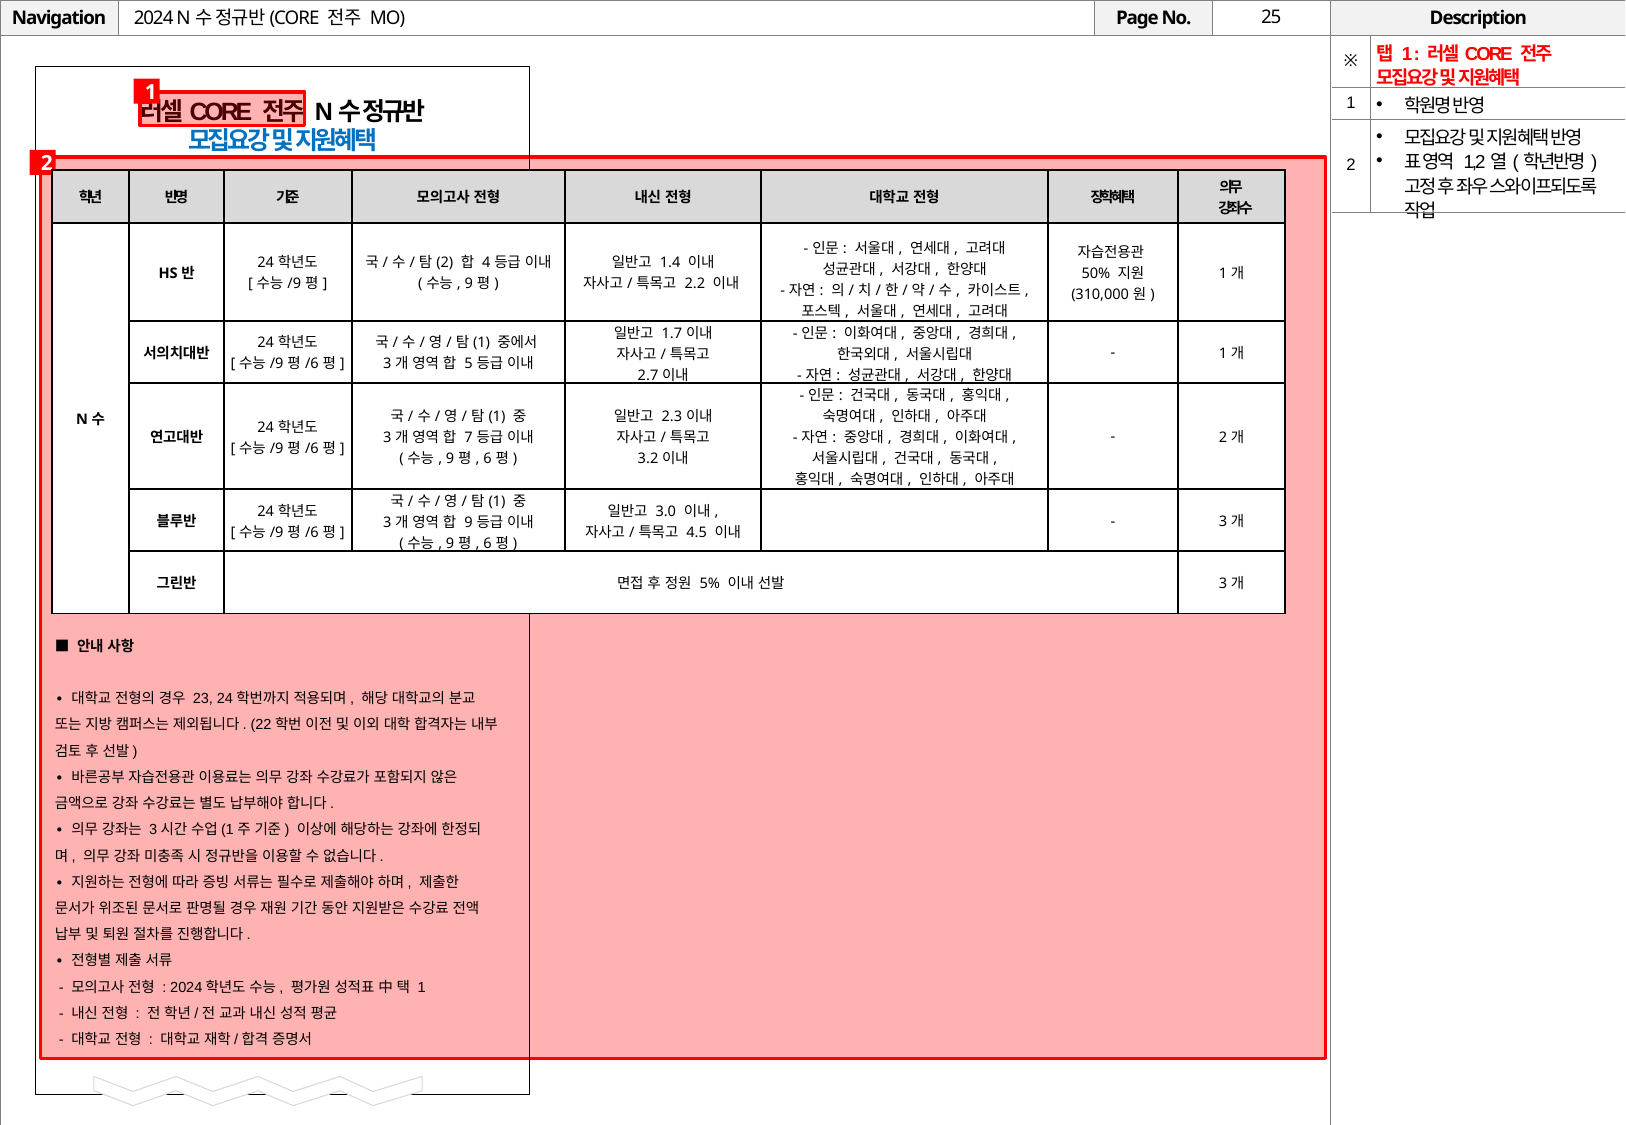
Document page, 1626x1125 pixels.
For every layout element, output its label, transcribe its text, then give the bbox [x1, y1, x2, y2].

table_cell 1 [1332, 88, 1370, 119]
table_header 대학교 전형 [762, 171, 1047, 222]
table_cell 24학년도 [수능/9평/6평] [225, 490, 351, 550]
table_header ※ [1332, 36, 1370, 87]
table_cell 2개 [1179, 384, 1284, 488]
table_cell 일반고 1.4 이내 자사고/특목고 2.2 이내 [566, 224, 760, 320]
table_header 의무 강좌 수 [1179, 171, 1284, 222]
table_header 반명 [130, 171, 223, 222]
table_cell 서의치대반 [130, 322, 223, 382]
table_cell [762, 490, 1047, 550]
table_cell - [1049, 384, 1177, 488]
table_cell HS반 [130, 224, 223, 320]
text_box 러셀CORE 전주 N수 정규반 모집요강 및 지원혜택 [93, 87, 472, 163]
text_box [530, 157, 1326, 1059]
table_cell 24학년도 [수능/9평] [225, 224, 351, 320]
table_cell 연고대반 [130, 384, 223, 488]
table_cell 24학년도 [수능/9평/6평] [225, 322, 351, 382]
table_header 기준 [225, 171, 351, 222]
table_cell -인문: 이화여대, 중앙대, 경희대, 한국외대, 서울시립대 -자연: 성균관대, 서강대, 한양대 [762, 322, 1047, 382]
table_cell 일반고 3.0 이내, 자사고/특목고 4.5 이내 [566, 490, 760, 550]
table_cell -인문: 건국대, 동국대, 홍익대, 숙명여대, 인하대, 아주대 -자연: 중앙대, 경희대, 이화여대, 서울시립대, 건국대, 동국대, 홍익대, 숙명여대, 인하대, 아주대 * 지역인재: 전북대, 전주교대 [762, 384, 1047, 488]
table_cell 면접 후 정원 5% 이내 선발 [225, 552, 1177, 613]
table_cell 3개 [1179, 490, 1284, 550]
table_cell 국/수/영/탐(1) 중에서 3개 영역 합 5등급 이내 [353, 322, 564, 382]
table_cell 일반고 2.3이내 자사고/특목고 3.2이내 [566, 384, 760, 488]
table_cell 국/수/영/탐(1) 중 3개 영역 합 7등급 이내 (수능, 9평, 6평) [353, 384, 564, 488]
table_cell 자습전용관 50% 지원 (310,000원) [1049, 224, 1177, 320]
table_cell 일반고 1.7이내 자사고/특목고 2.7이내 [566, 322, 760, 382]
table_cell N수 [53, 224, 128, 613]
text_box ■ 안내 사항 ∙ 대학교 전형의 경우 23, 24학번까지 적용되며, 해당 대학교의 분교 또는 지방 캠퍼스는 제외됩니다. (22학번 이전 및 이외 대학 합격자는 내부 검토 후 선발) ∙ 바른공부 자습전용관 이용료는 의무 강좌 수강료가 포함되지 않은 금액으로 강좌 수강료는 별도 납부해야 합니다. ∙ 의무 강좌는 3시간 수업(1주 기준) 이상에 해당하는 강좌에 한정되며, 의무 강좌 미충족 시 정규반을 이용할 수 없습니다. ∙ 지원하는 전형에 따라 증빙 서류는 필수로 제출해야 하며, 제출한 문서가 위조된 문서로 판명될 경우 재원 기간 동안 지원받은 수강료 전액 납부 및 퇴원 절차를 진행합니다. ∙ 전형별 제출 서류 - 모의고사 전형 : 2024학년도 수능, 평가원 성적표 中 택 1 - 내신 전형 : 전 학년/전 교과 내신 성적 평균 - 대학교 전형 : 대학교 재학/합격 증명서 [40, 620, 515, 1055]
text_box [35, 66, 530, 169]
table_cell 3개 [1179, 552, 1284, 613]
table_cell 학원명 반영 [1371, 88, 1625, 119]
table_cell 1개 [1179, 224, 1284, 320]
table_header 내신 전형 [566, 171, 760, 222]
table_cell -인문: 서울대, 연세대, 고려대 성균관대, 서강대, 한양대 -자연: 의/치/한/약/수, 카이스트, 포스텍, 서울대, 연세대, 고려대 [762, 224, 1047, 320]
text_box [35, 177, 530, 1094]
text_box 1 [132, 77, 162, 106]
table_cell 블루반 [130, 490, 223, 550]
table_cell 24학년도 [수능/9평/6평] [225, 384, 351, 488]
table_header 장학 혜택 [1049, 171, 1177, 222]
table_header 탭 1 : 러셀CORE 전주 모집요강 및 지원혜택 [1371, 36, 1625, 87]
text_box 2 [27, 148, 58, 177]
table_header 모의고사 전형 [353, 171, 564, 222]
table_cell 모집요강 및 지원혜택 반영 표 영역 1,2열(학년반명) 고정 후 좌우 스와이프되도록 작업 [1371, 120, 1625, 212]
table_cell - [1049, 490, 1177, 550]
table_cell 1개 [1179, 322, 1284, 382]
table_header 학년 [53, 171, 128, 222]
table_cell - [1049, 322, 1177, 382]
text_box [91, 1074, 425, 1108]
text_box [139, 92, 305, 126]
table_cell 국/수/영/탐(1) 중 3개 영역 합 9등급 이내 (수능, 9평, 6평) [353, 490, 564, 550]
table_cell 2 [1332, 120, 1370, 212]
table_cell 국/수/탐(2) 합 4등급 이내 (수능, 9평) [353, 224, 564, 320]
table_cell 그린반 [130, 552, 223, 613]
title 2024 N수 정규반(CORE 전주 MO) [118, 0, 1097, 35]
